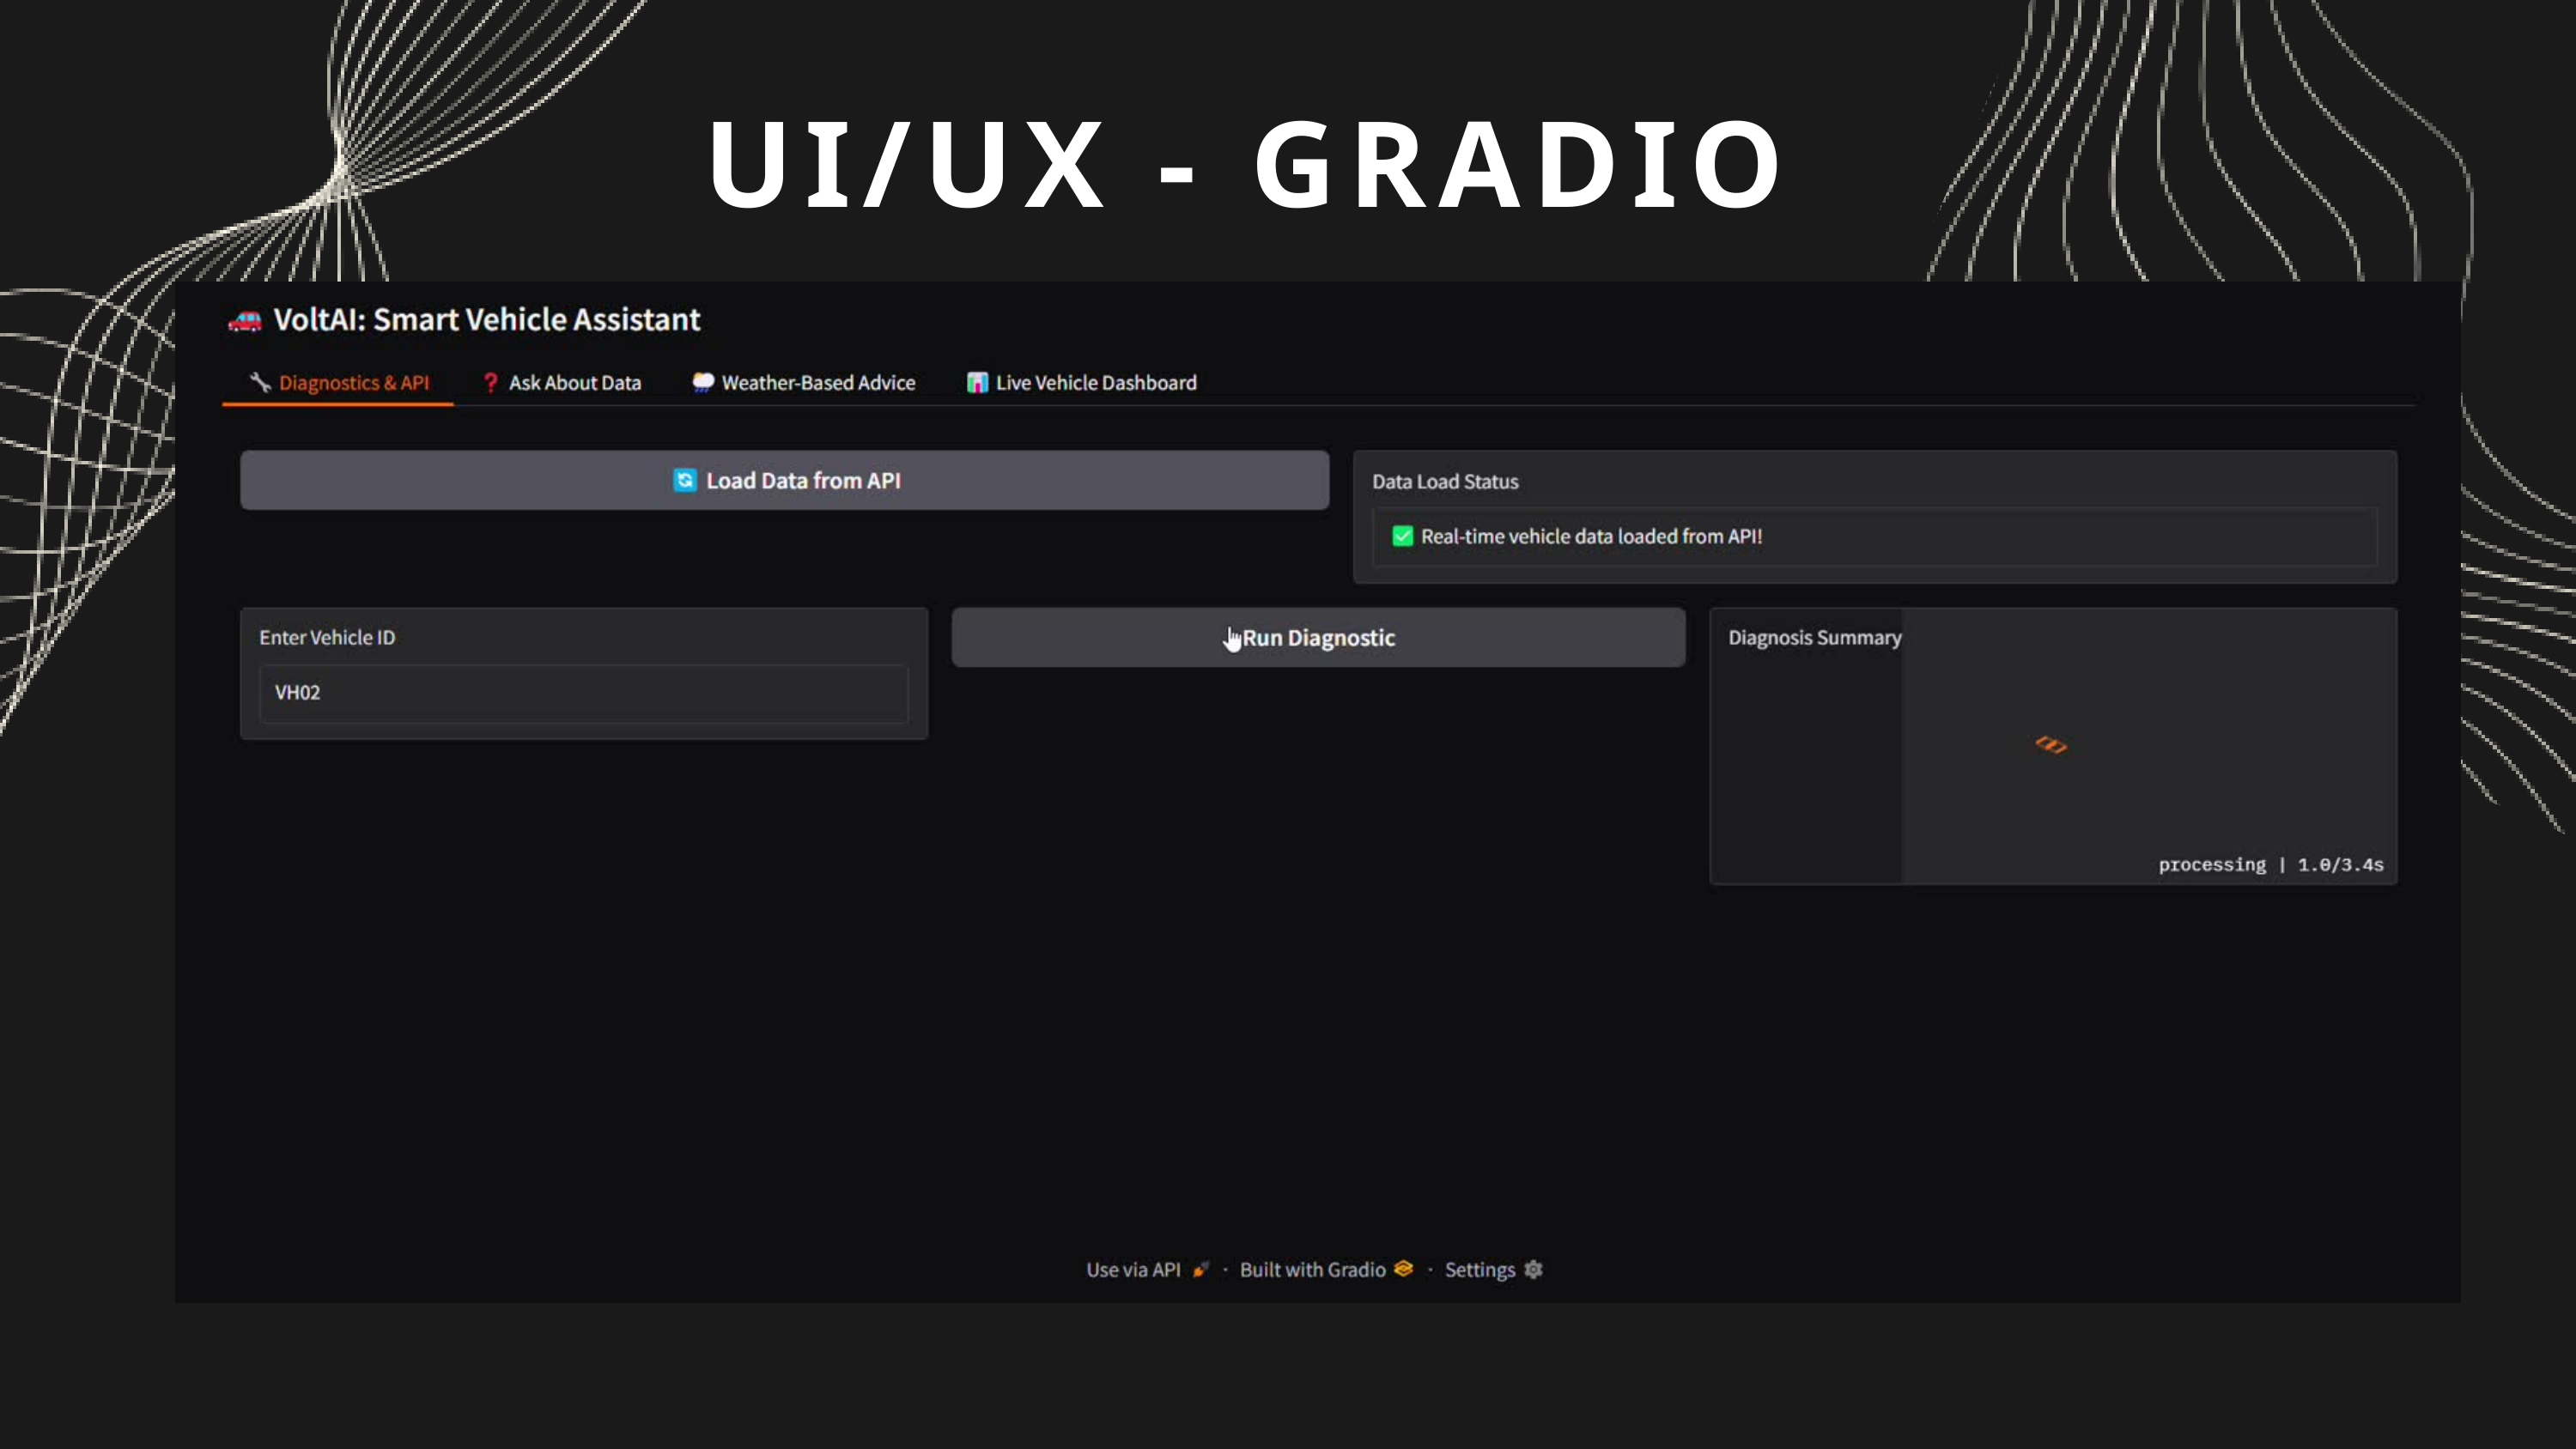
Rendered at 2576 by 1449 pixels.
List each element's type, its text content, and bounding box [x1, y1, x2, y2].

text_box [1909, 0, 2576, 840]
text_box [0, 0, 744, 840]
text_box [174, 281, 2462, 1304]
text_box UI/UX - GRADIO [744, 66, 1873, 231]
